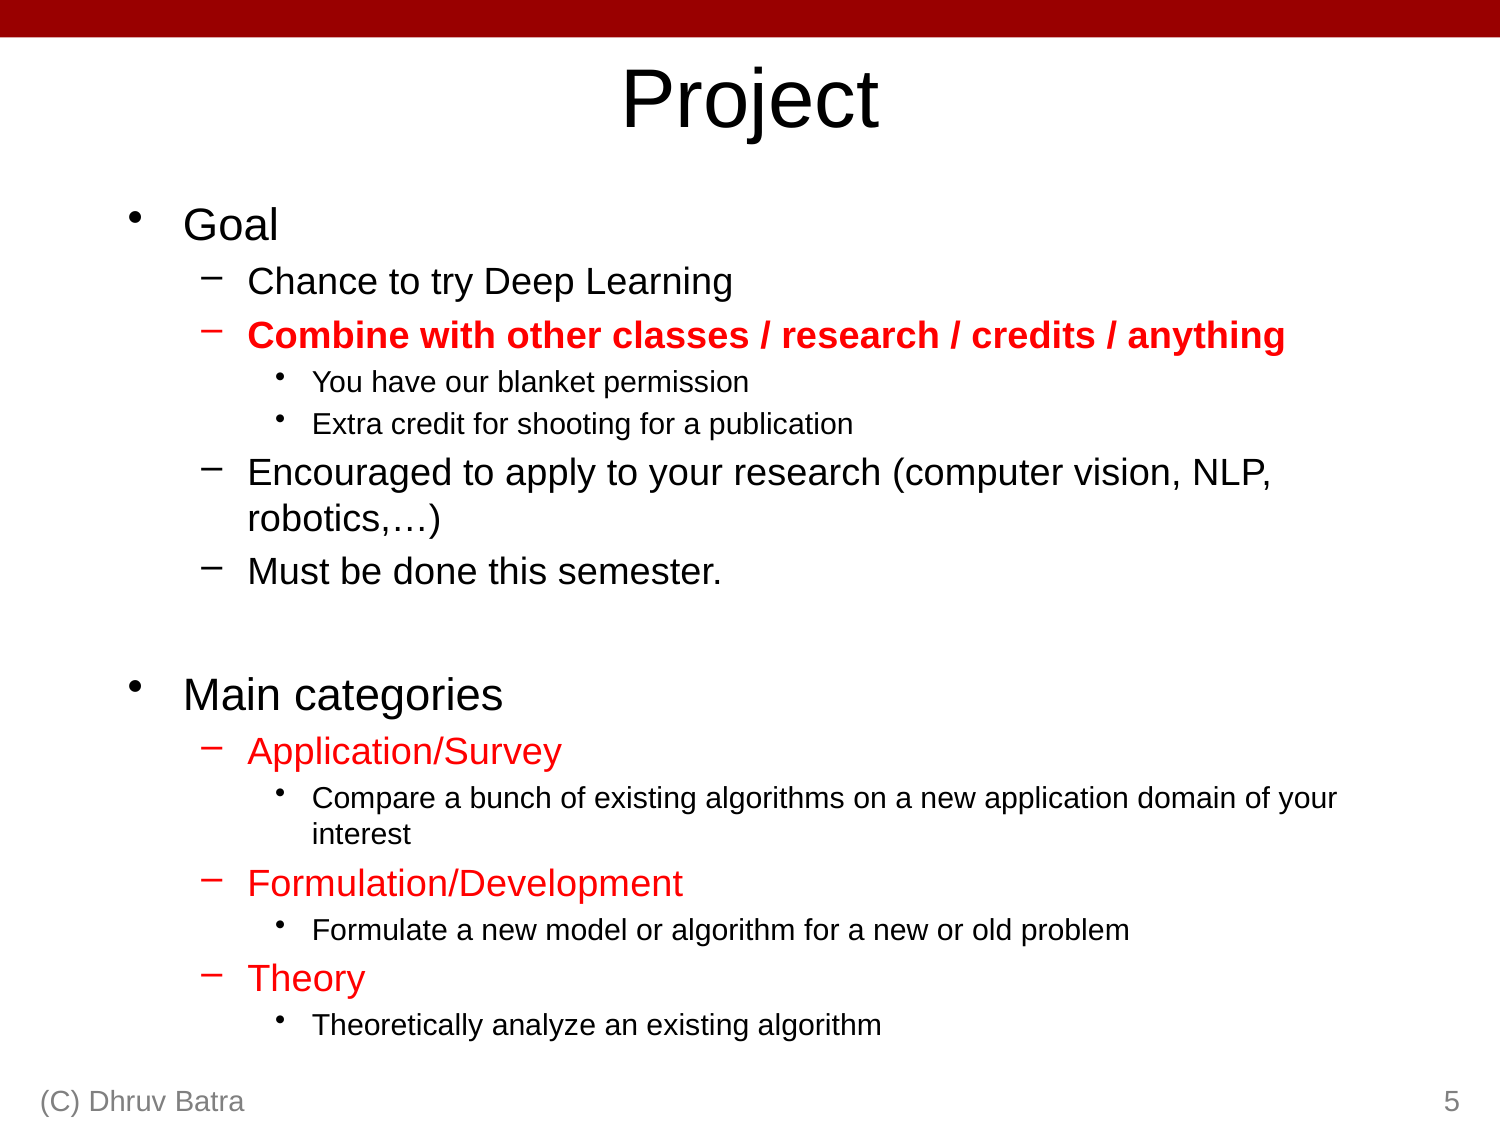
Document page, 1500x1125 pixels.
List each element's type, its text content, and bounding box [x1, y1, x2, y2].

footer (C) Dhruv Batra [24, 1049, 501, 1125]
list Goal Chance to try Deep Learning Combine with other classes / research / credits / anything You have our blanket permission Extra credit for shooting for a publication Encouraged to apply to your research (computer vision, NLP, robotics,…) Must be done this semester. Main categories Application/Survey Compare a bunch of existing algorithms on a new application domain of your interest Formulation/Development Formulate a new model or algorithm for a new or old problem Theory Theoretically analyze an existing algorithm [112, 187, 1388, 1051]
title Project [112, 37, 1388, 151]
slide_number 5 [1162, 1049, 1476, 1125]
